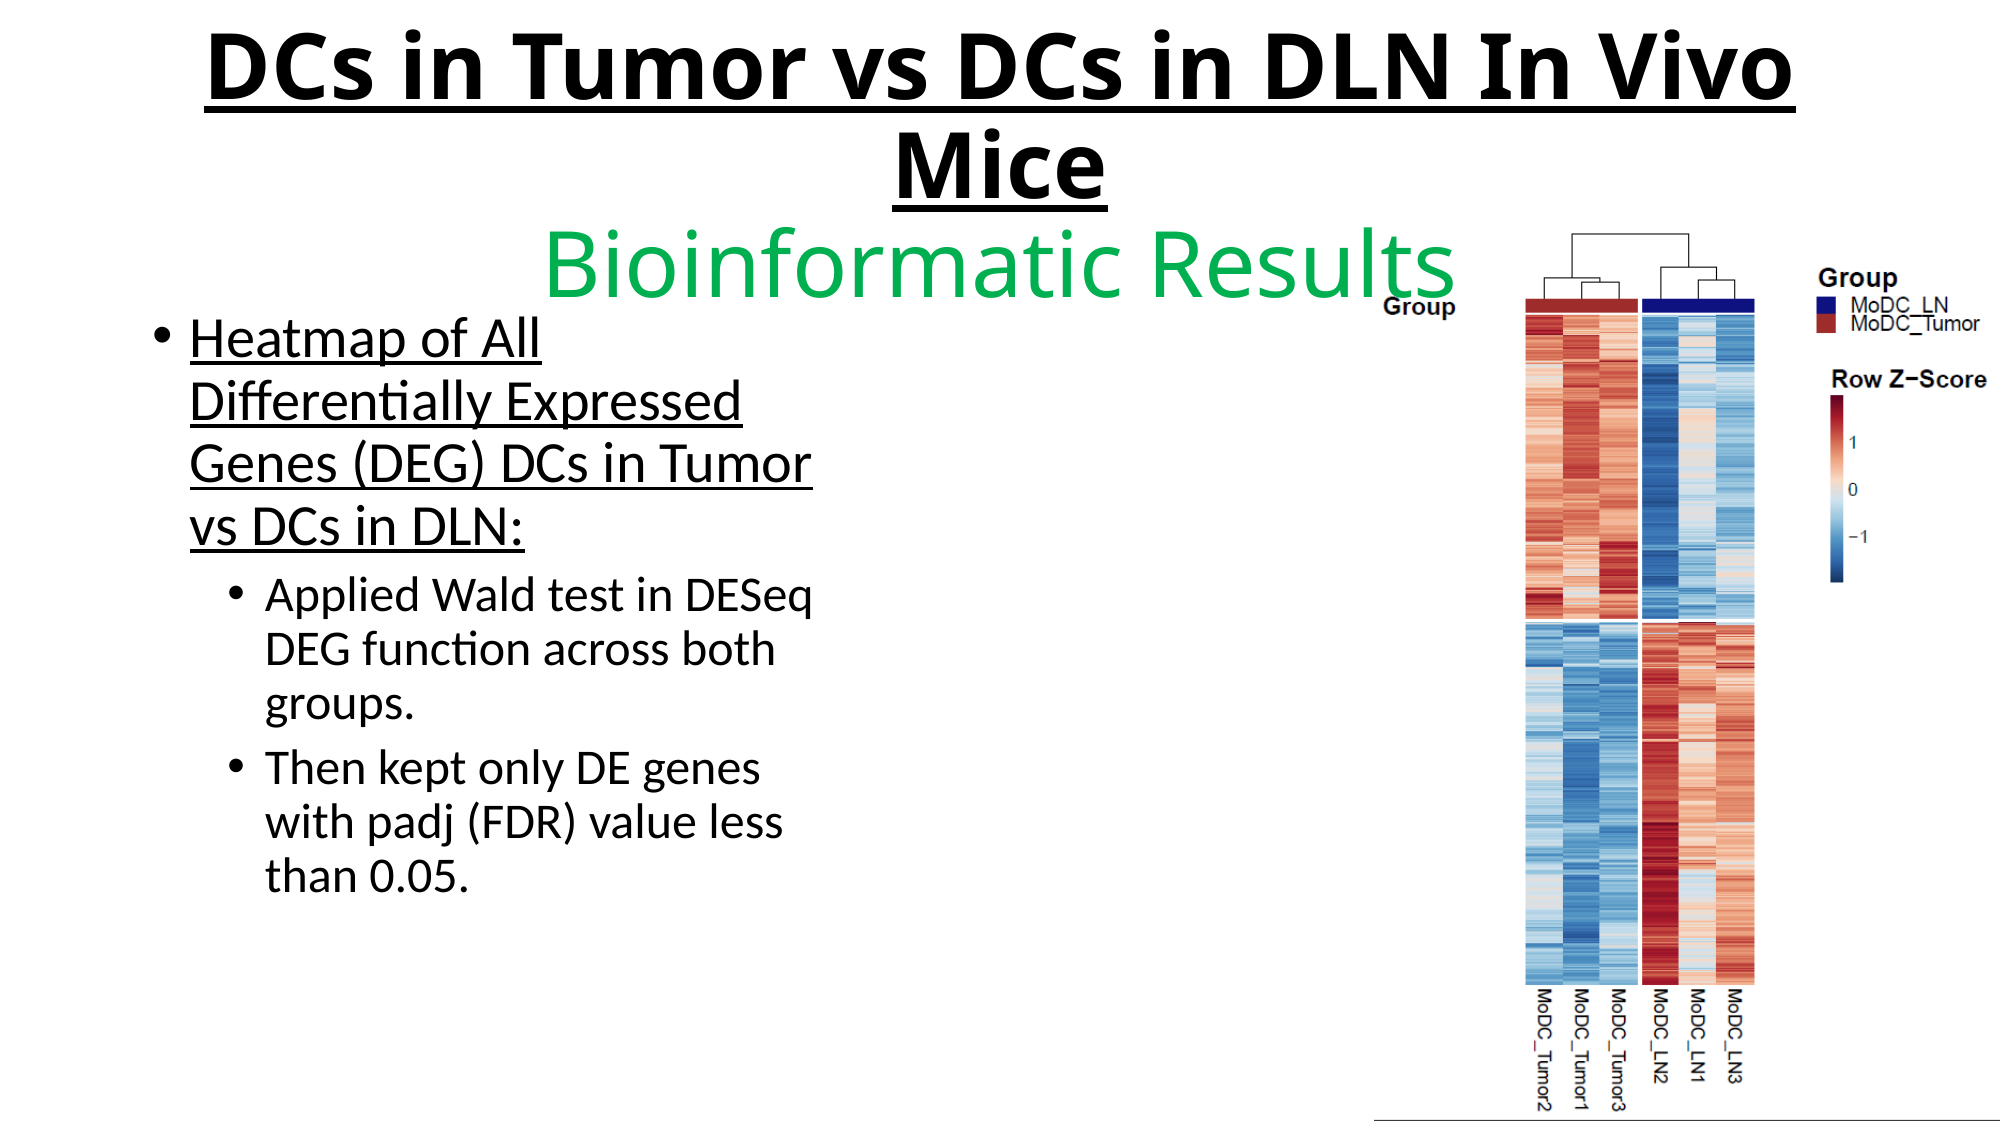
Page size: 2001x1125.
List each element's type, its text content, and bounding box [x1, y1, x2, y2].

title DCs in Tumor vs DCs in DLN In Vivo Mice Bioinformatic Results [137, 59, 1863, 278]
list Heatmap of All Differentially Expressed Genes (DEG) DCs in Tumor vs DCs in DLN: Applied Wald test in DESeq DEG function across both groups. Then kept only DE genes with padj (FDR) value less than 0.05. [137, 299, 850, 1014]
picture [1374, 232, 2000, 1125]
